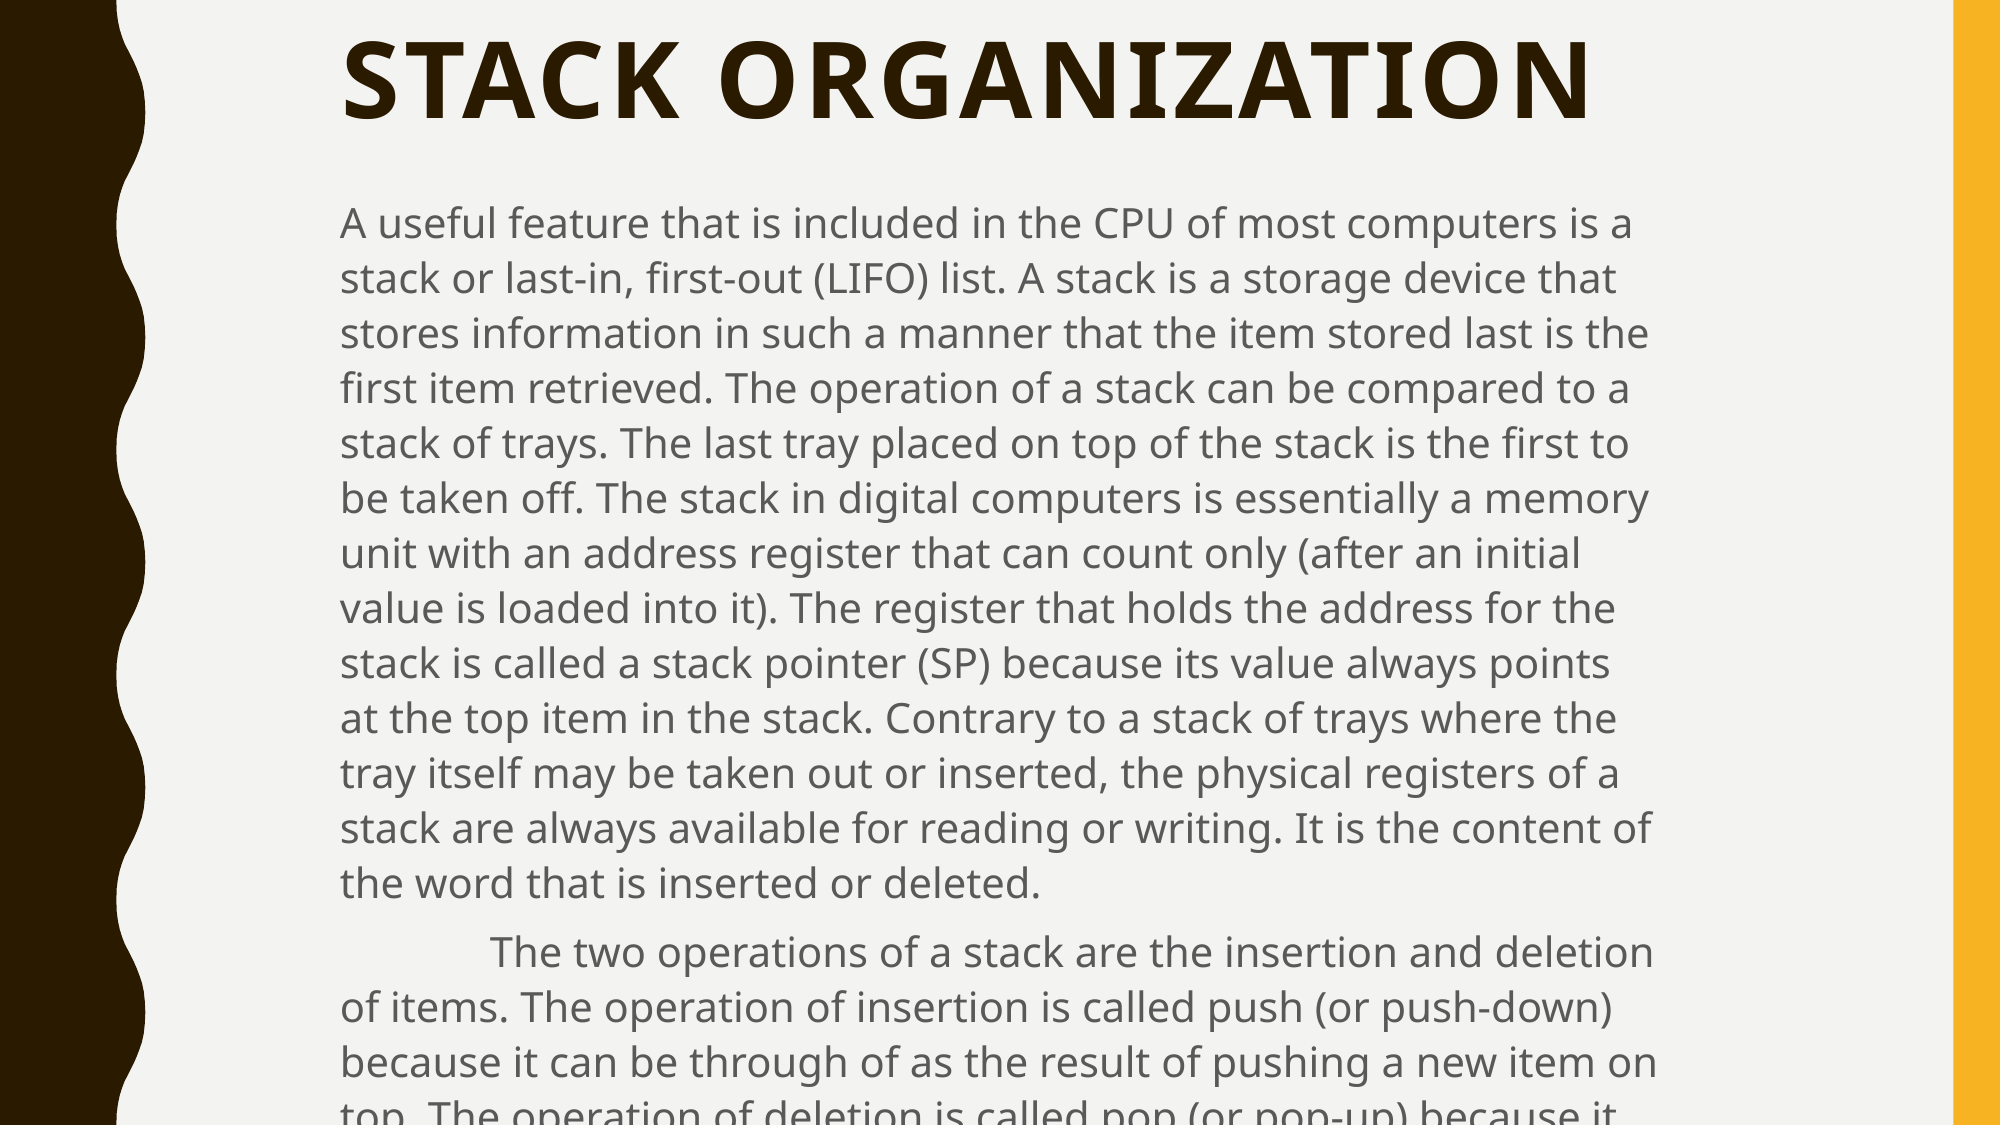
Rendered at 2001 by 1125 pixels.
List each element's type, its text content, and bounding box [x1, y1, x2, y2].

list A useful feature that is included in the CPU of most computers is a stack or last-in, first-out (LIFO) list. A stack is a storage device that stores information in such a manner that the item stored last is the first item retrieved. The operation of a stack can be compared to a stack of trays. The last tray placed on top of the stack is the first to be taken off. The stack in digital computers is essentially a memory unit with an address register that can count only (after an initial value is loaded into it). The register that holds the address for the stack is called a stack pointer (SP) because its value always points at the top item in the stack. Contrary to a stack of trays where the tray itself may be taken out or inserted, the physical registers of a stack are always available for reading or writing. It is the content of the word that is inserted or deleted. The two operations of a stack are the insertion and deletion of items. The operation of insertion is called push (or push-down) because it can be through of as the result of pushing a new item on top. The operation of deletion is called pop (or pop-up) because it can be thought of as the result of removing one item so hat the stack pops up. However, nothing is pushed or popped in a computer stack. these operation are simulated by incrementing or decrementing the stack pointer register. [324, 184, 1675, 1106]
title STACK ORGANIZATION [326, 19, 1677, 207]
